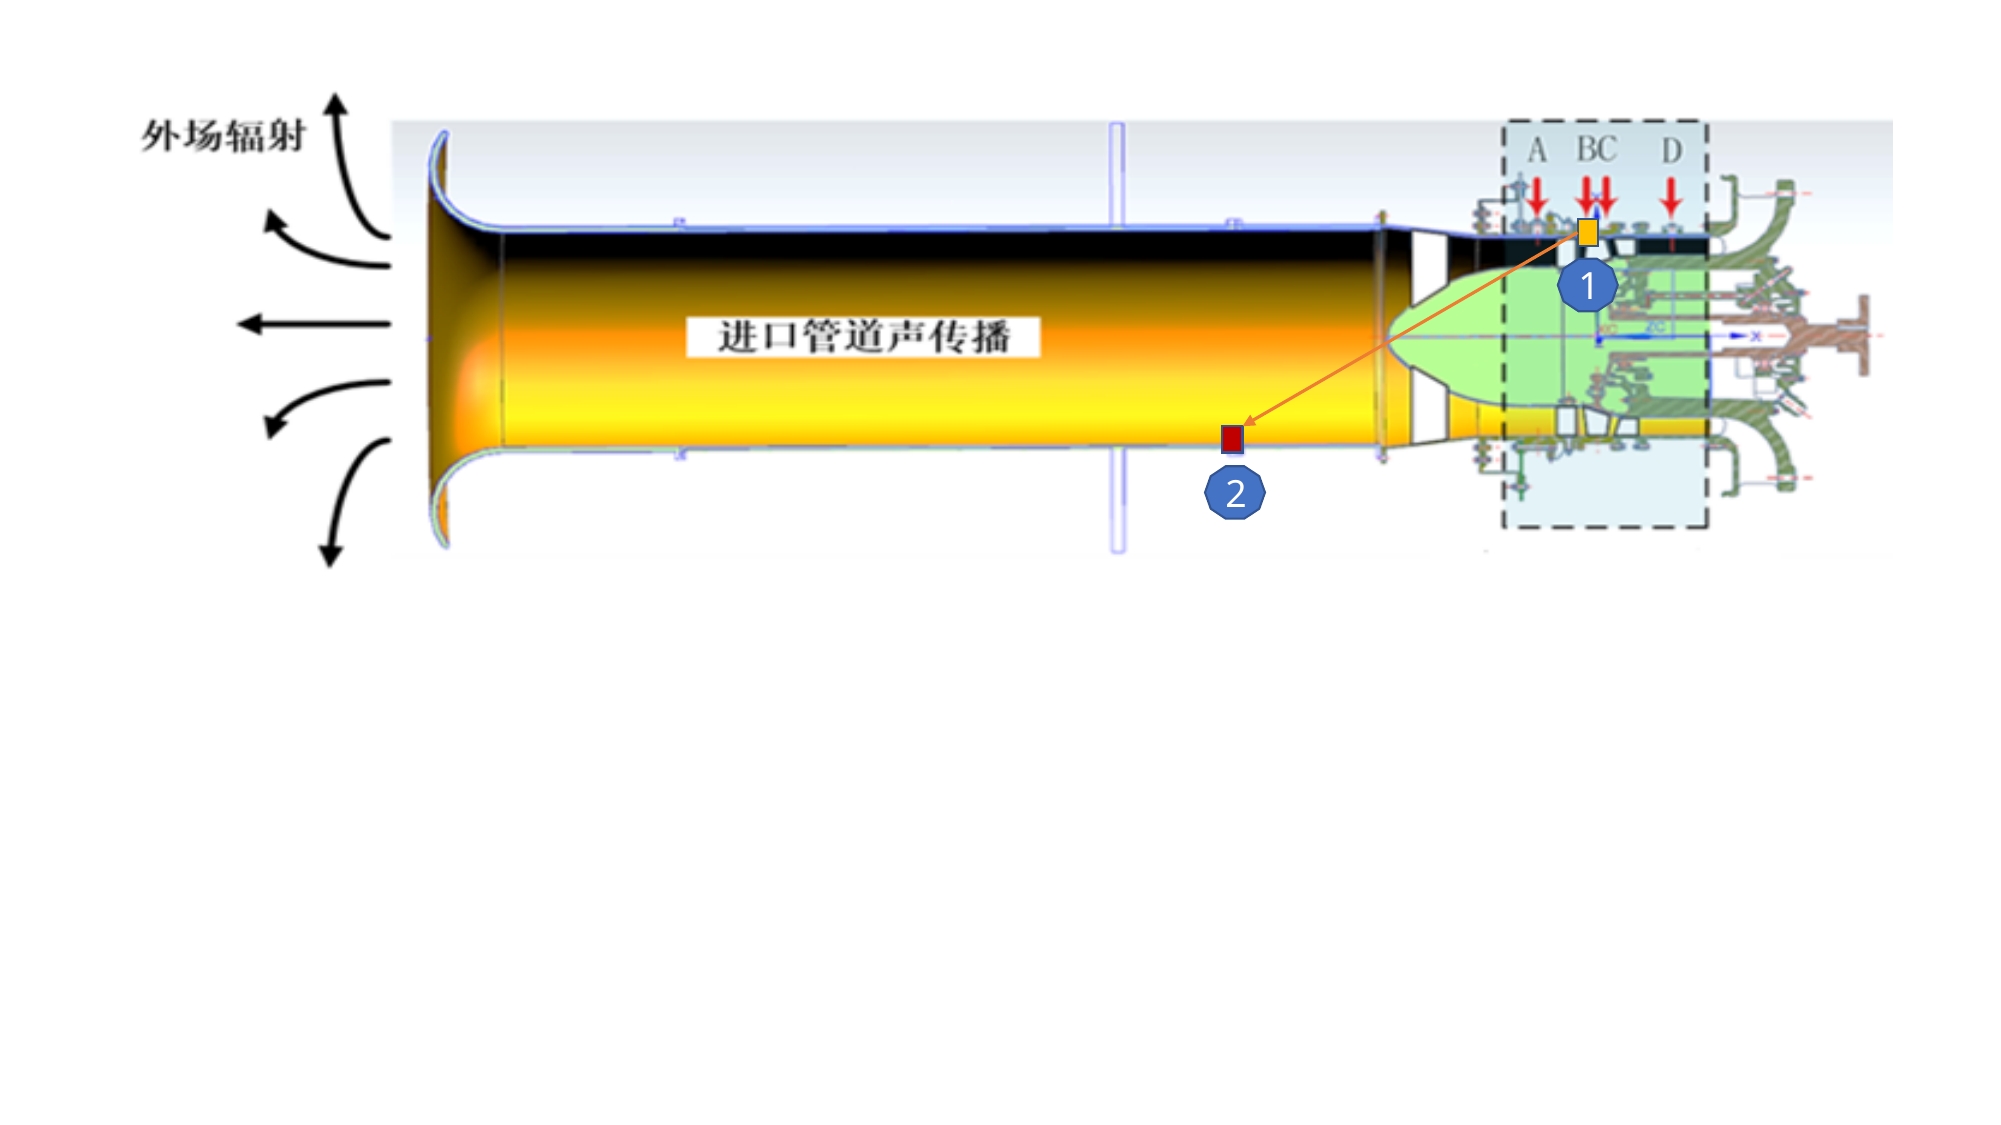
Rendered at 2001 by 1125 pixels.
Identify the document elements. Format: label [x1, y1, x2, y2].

picture [107, 82, 1893, 599]
text_box [1242, 232, 1578, 427]
